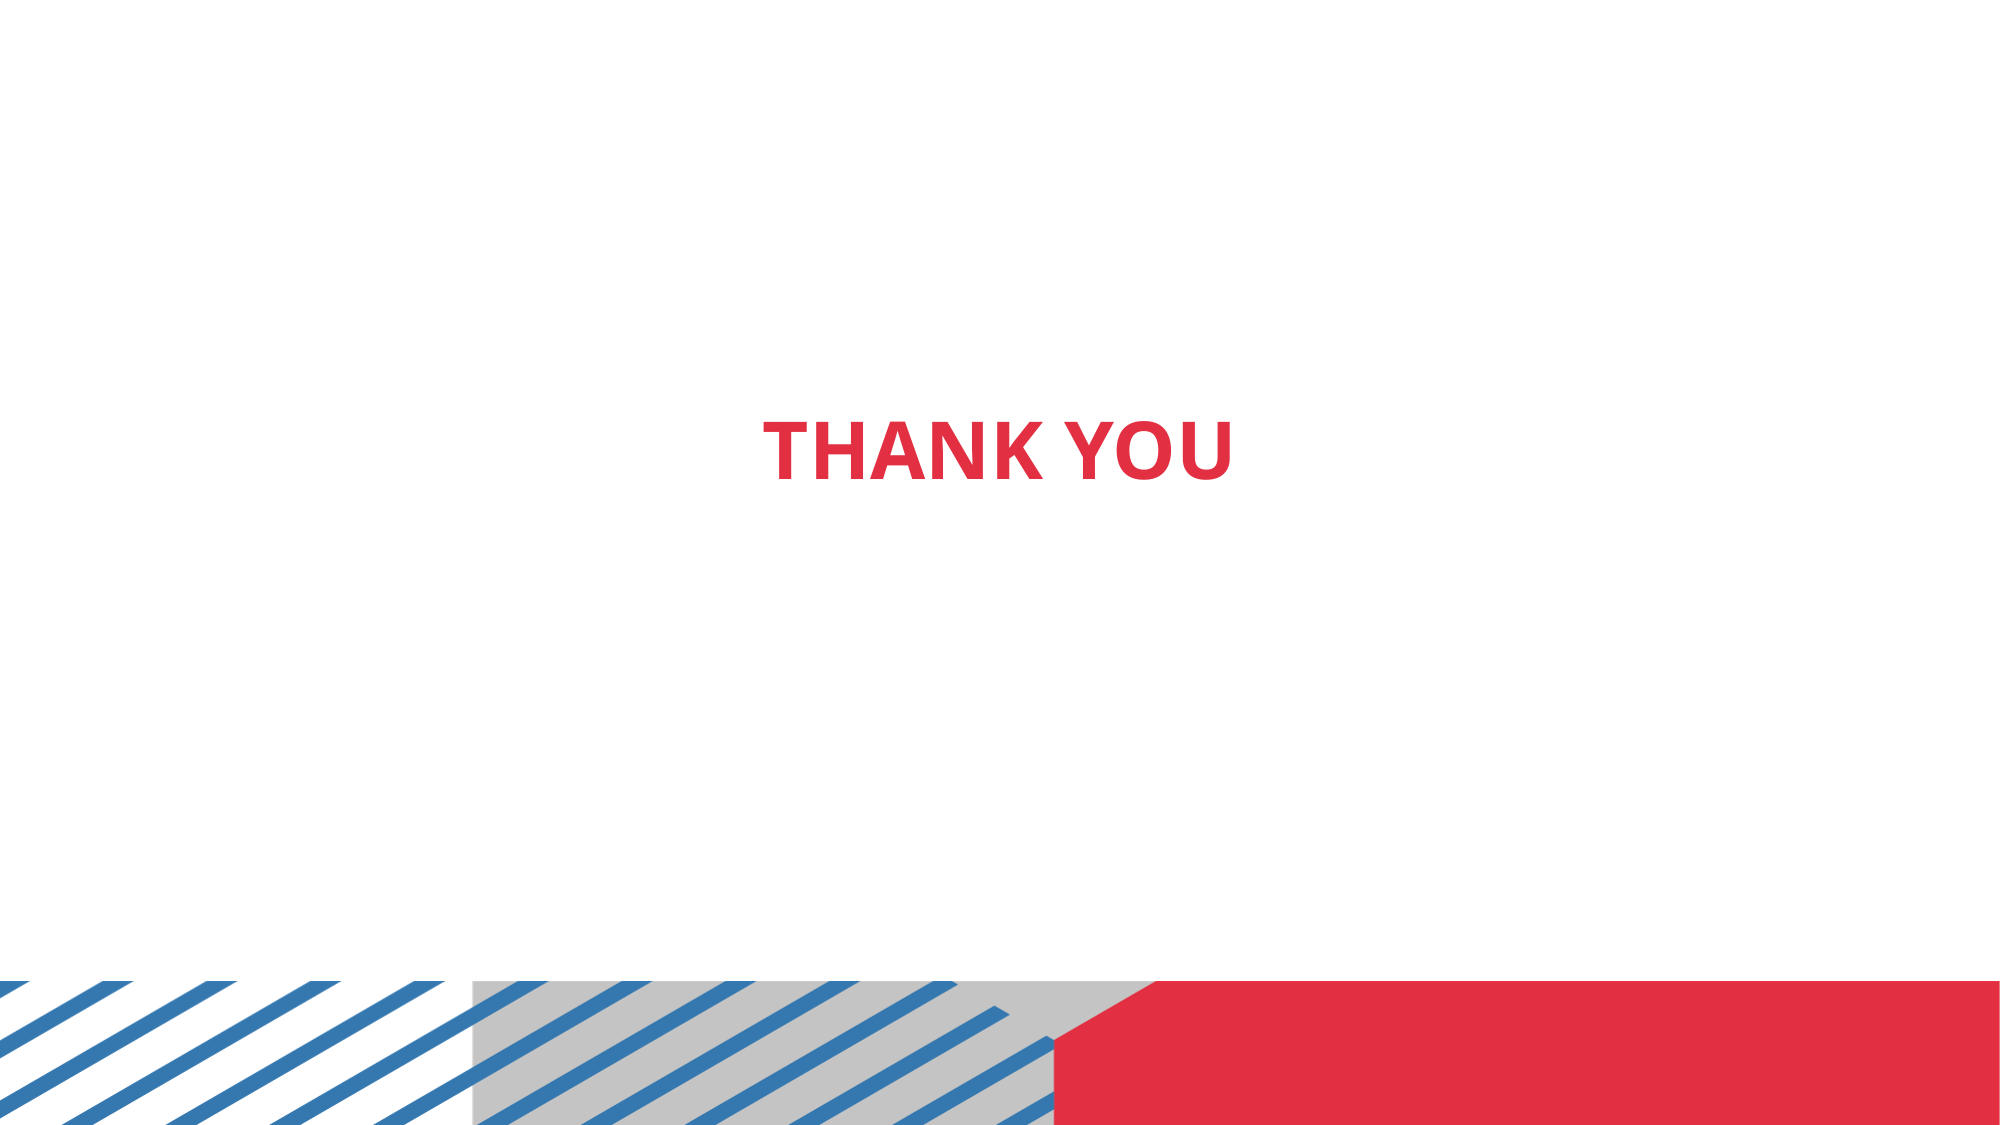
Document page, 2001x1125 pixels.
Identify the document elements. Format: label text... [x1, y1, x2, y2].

picture [0, 981, 2000, 1125]
title THANK YOU [250, 403, 1750, 505]
